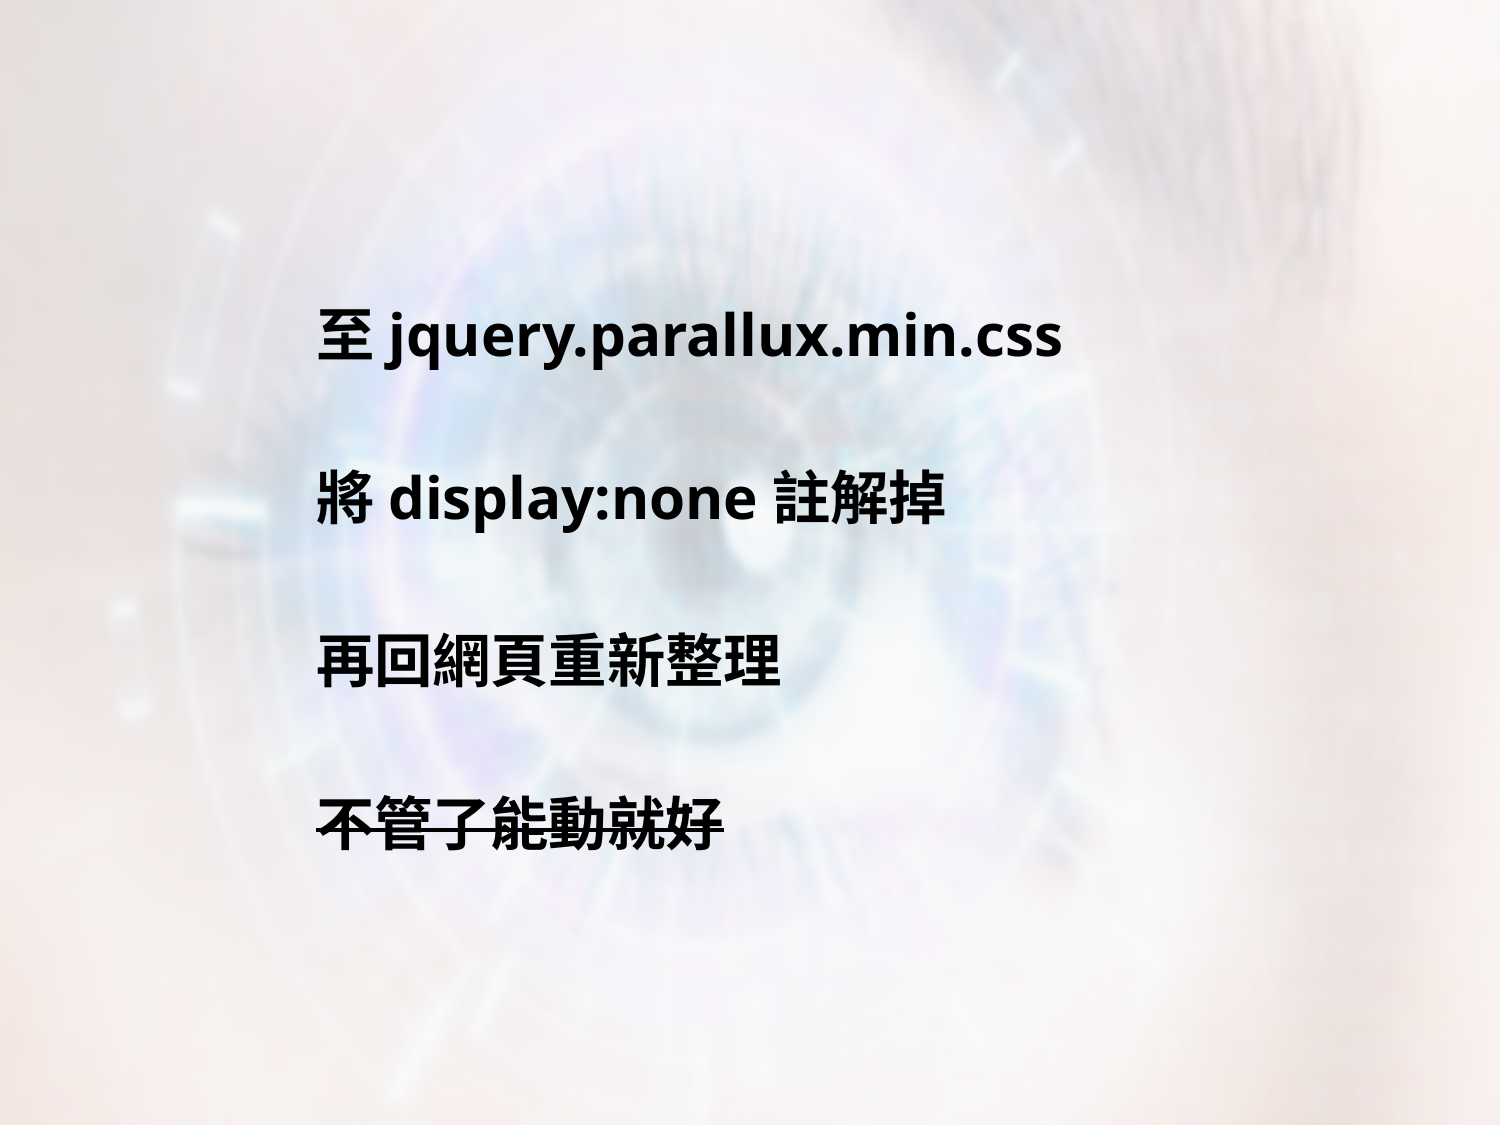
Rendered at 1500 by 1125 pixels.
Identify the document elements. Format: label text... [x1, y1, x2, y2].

list 至jquery.parallux.min.css 將display:none註解掉 再回網頁重新整理 不管了能動就好 [301, 290, 1270, 1034]
